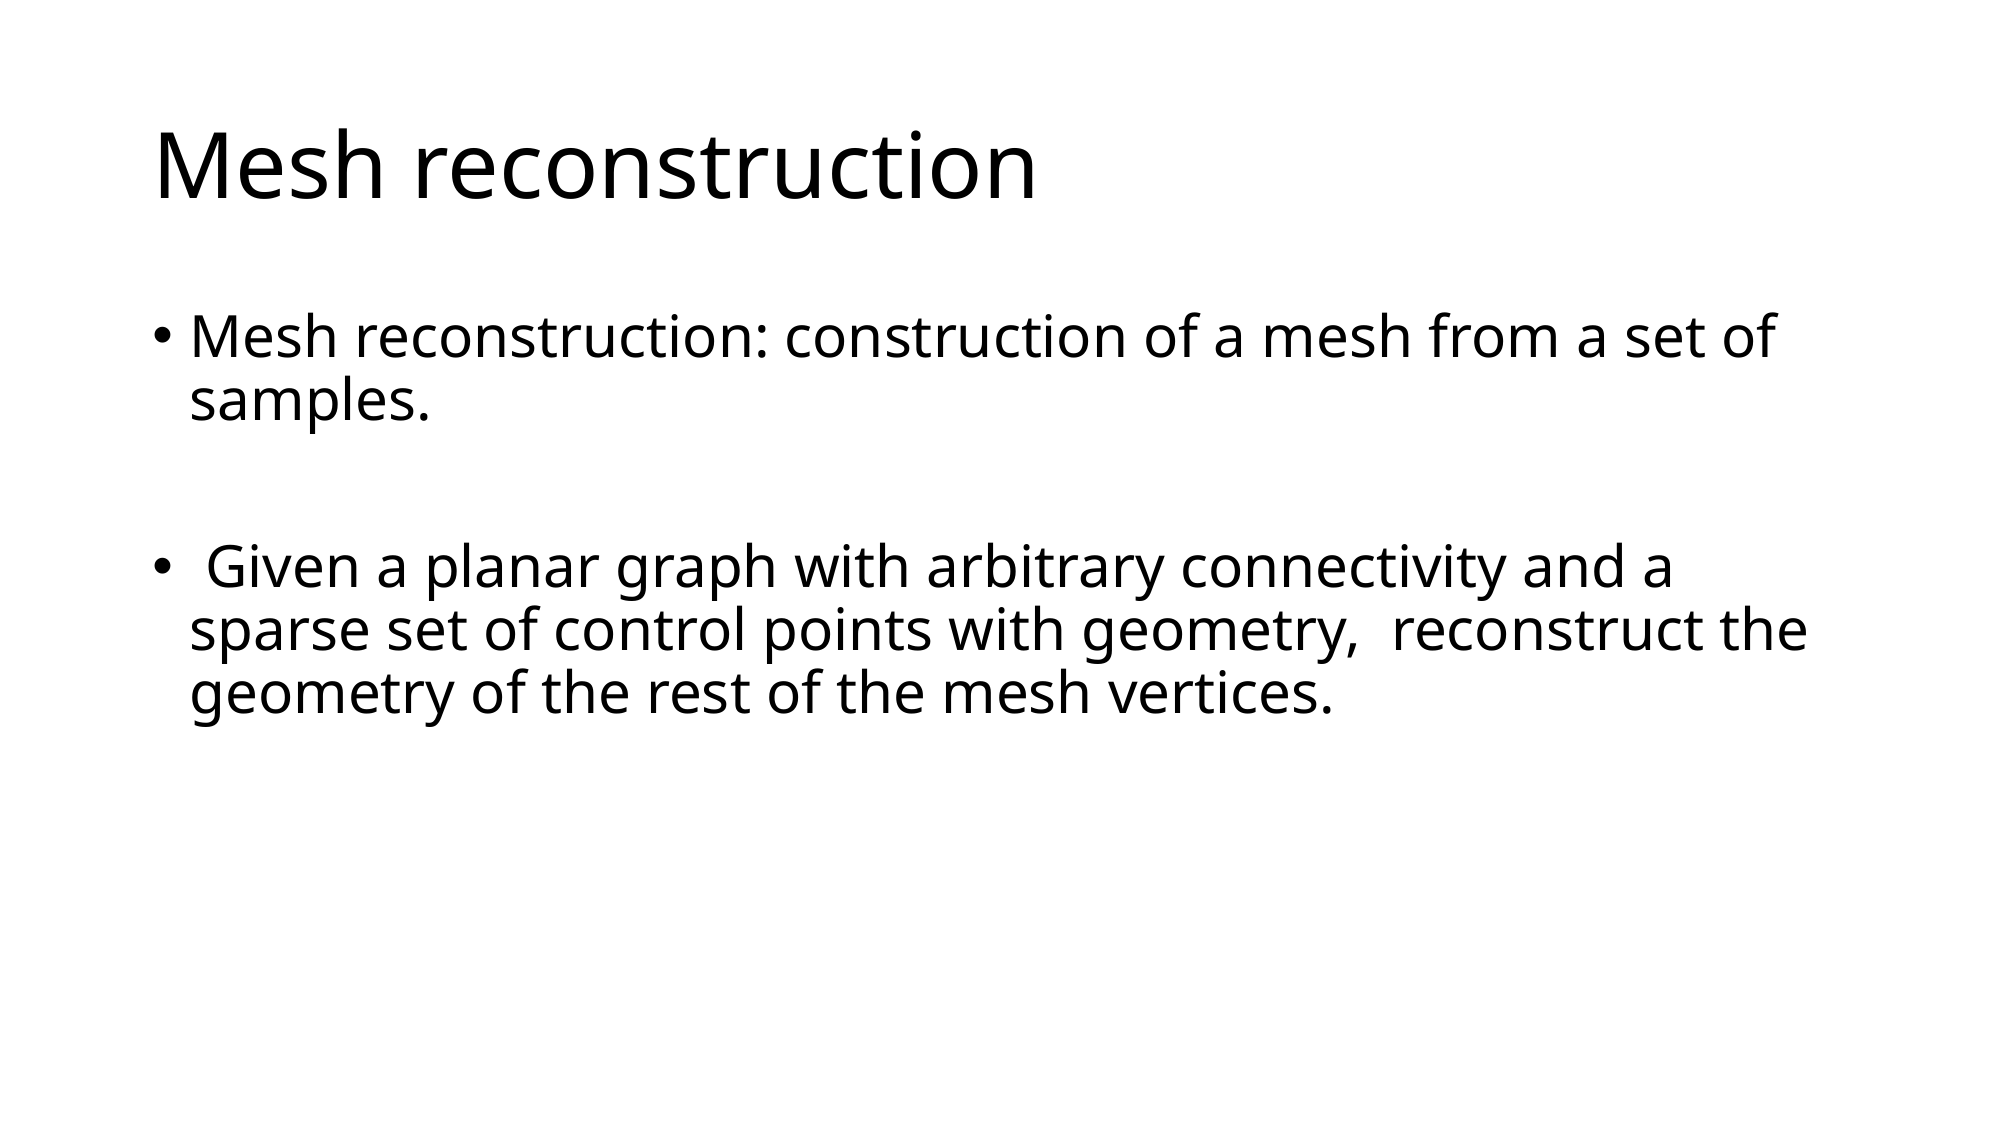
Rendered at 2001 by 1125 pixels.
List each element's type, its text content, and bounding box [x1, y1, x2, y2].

title Mesh reconstruction [137, 59, 1863, 278]
list Mesh reconstruction: construction of a mesh from a set of samples. Given a planar graph with arbitrary connectivity and a sparse set of control points with geometry, reconstruct the geometry of the rest of the mesh vertices. [137, 299, 1863, 1014]
